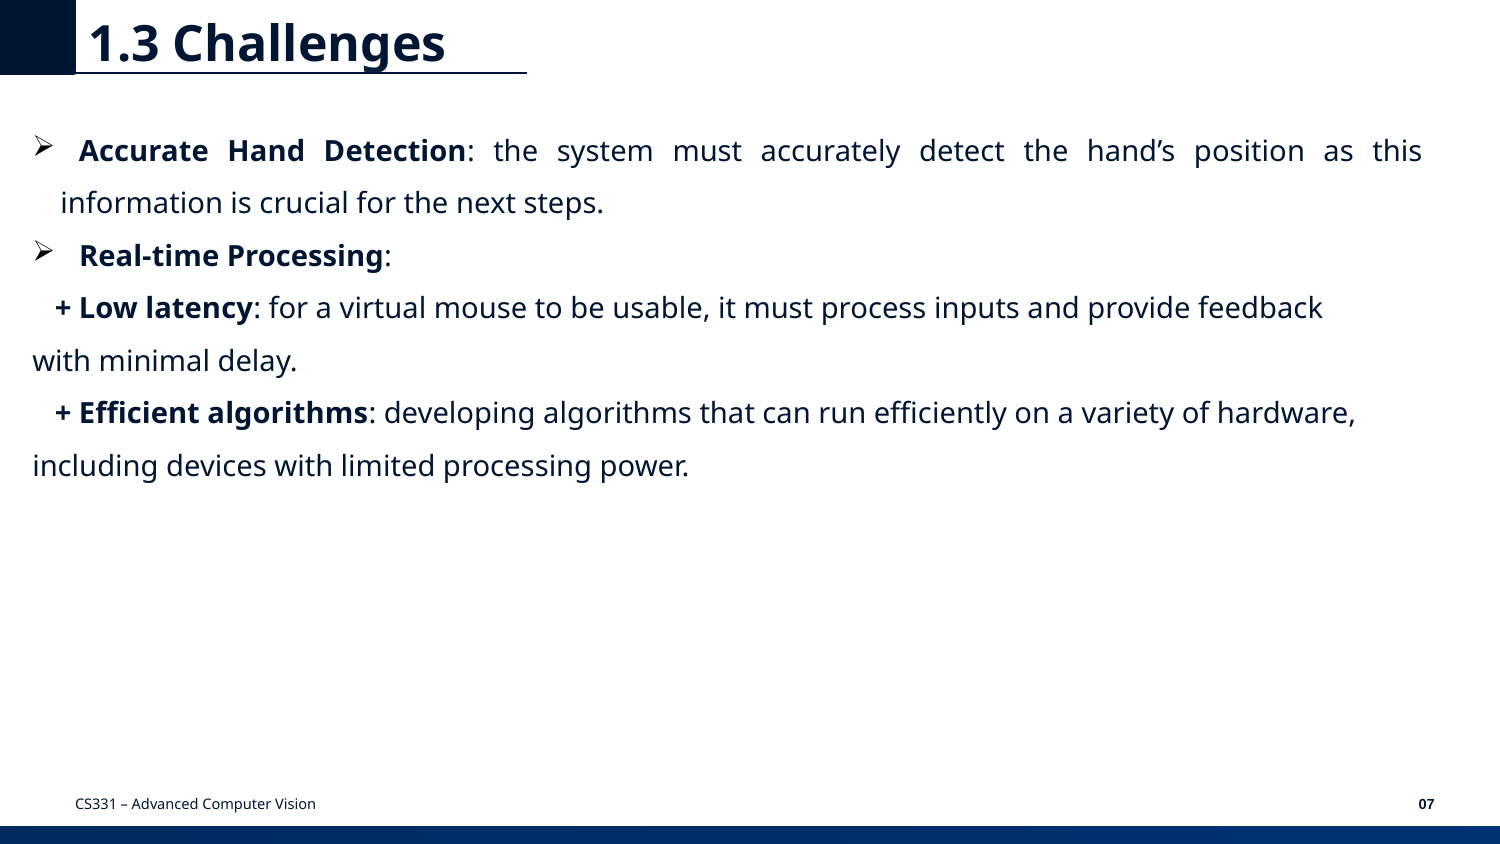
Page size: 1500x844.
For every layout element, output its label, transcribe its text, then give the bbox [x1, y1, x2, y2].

text_box Accurate Hand Detection: the system must accurately detect the hand’s position as this information is crucial for the next steps. Real-time Processing: + Low latency: for a virtual mouse to be usable, it must process inputs and provide feedback with minimal delay. + Efficient algorithms: developing algorithms that can run efficiently on a variety of hardware, including devices with limited processing power. [17, 99, 1475, 564]
text_box CS331 – Advanced Computer Vision [60, 780, 482, 824]
text_box [0, 824, 1500, 844]
text_box [0, 0, 76, 75]
text_box 07 [1403, 780, 1476, 824]
text_box 1.3 Challenges [73, 0, 1247, 99]
